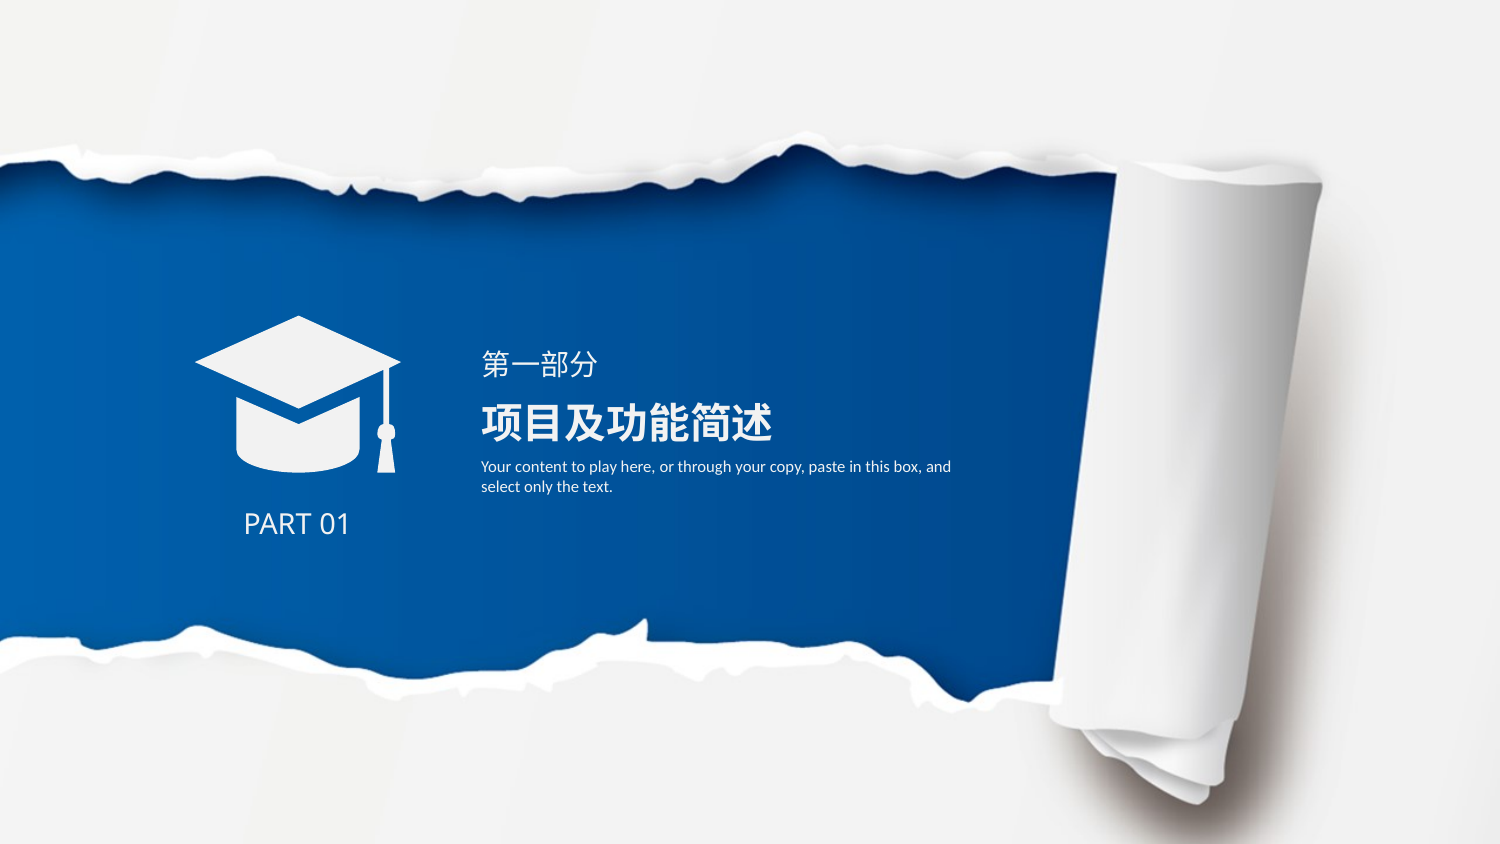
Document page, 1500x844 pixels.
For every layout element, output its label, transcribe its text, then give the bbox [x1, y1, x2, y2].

text_box [194, 315, 402, 473]
text_box Your content to play here, or through your copy, paste in this box, and select only the text. [466, 448, 998, 503]
picture [0, 0, 1500, 844]
text_box 第一部分 [467, 339, 614, 389]
text_box 项目及功能简述 [466, 389, 789, 448]
text_box PART 01 [228, 453, 368, 559]
